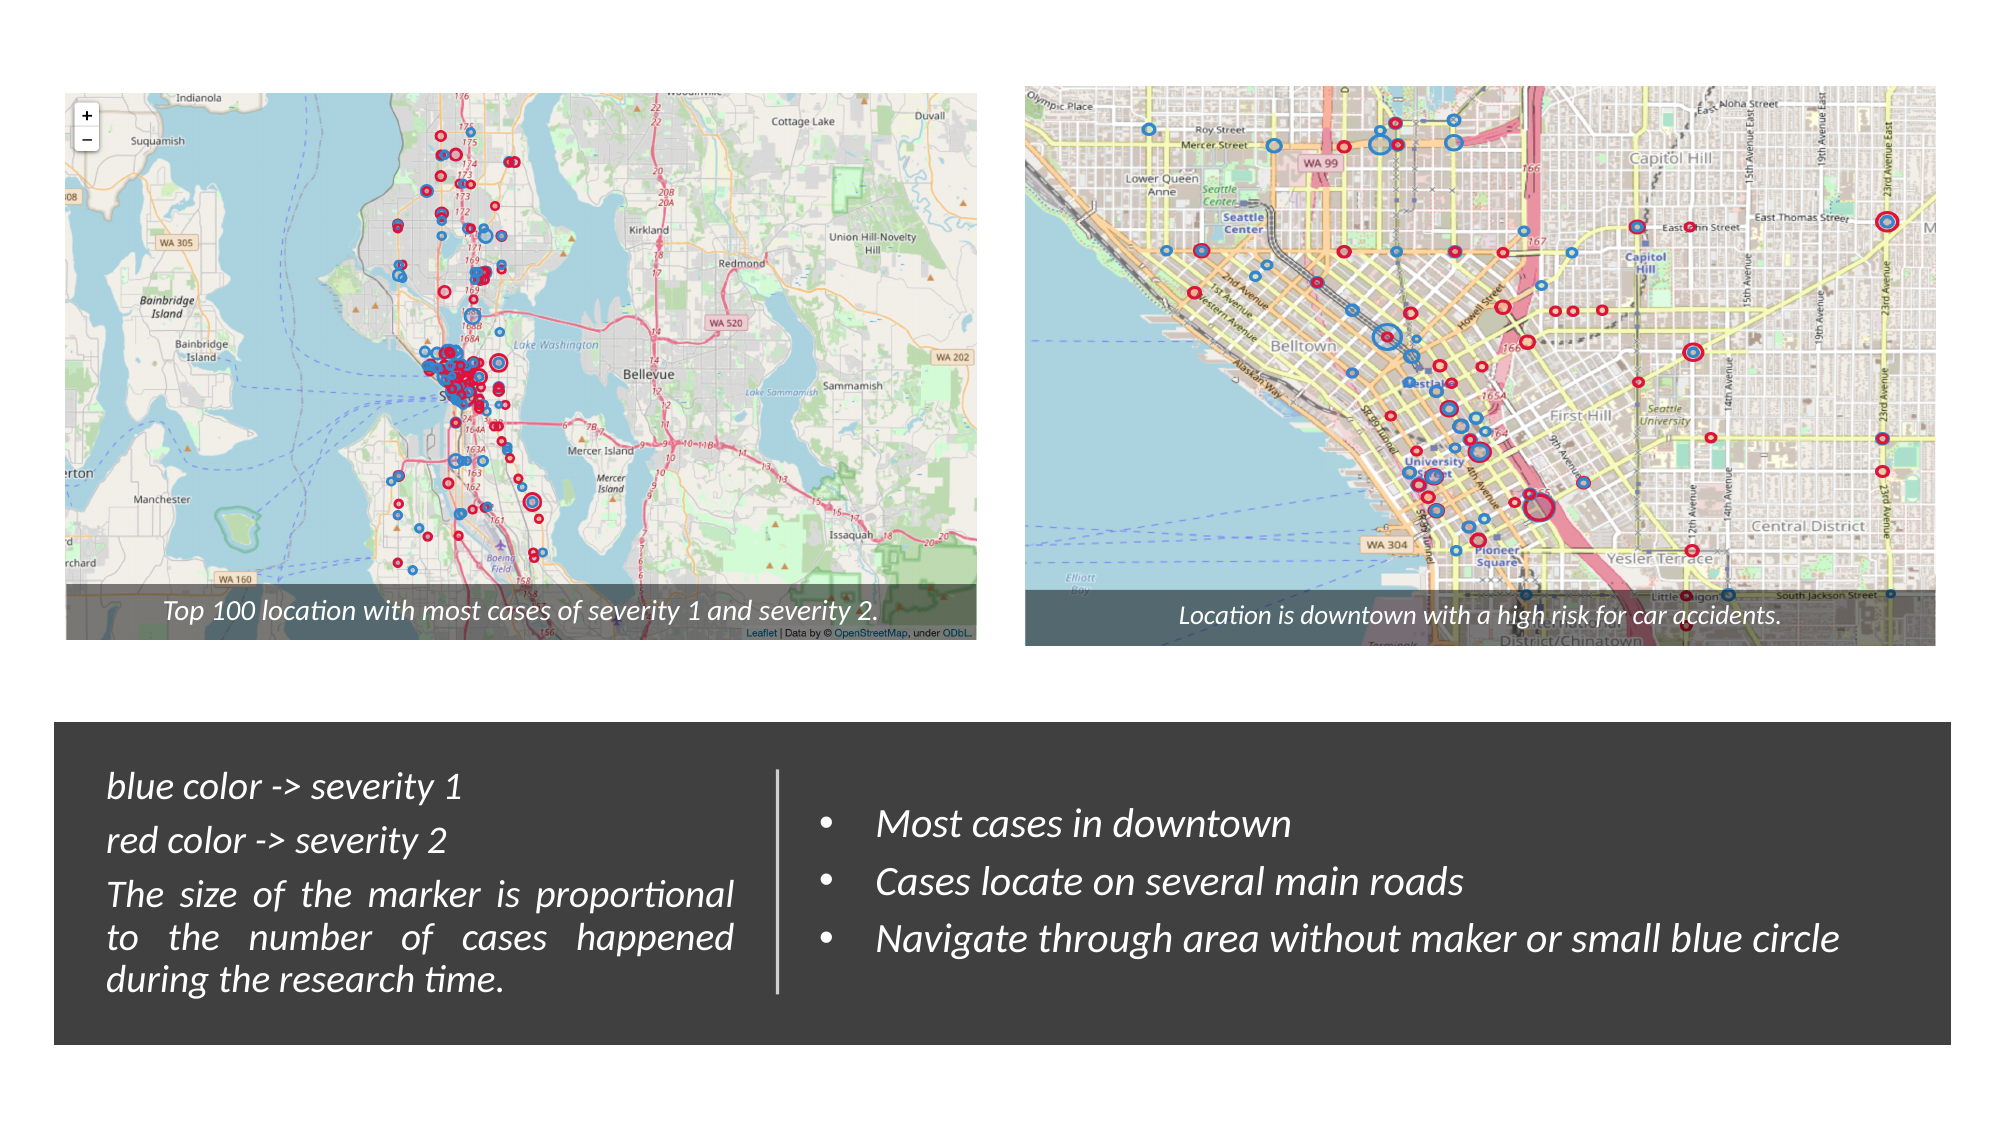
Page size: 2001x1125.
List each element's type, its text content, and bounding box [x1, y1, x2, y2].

text_box Most cases in downtown Cases locate on several main roads Navigate through area without maker or small blue circle [804, 756, 1909, 1008]
text_box blue color -> severity 1 red color -> severity 2 The size of the marker is proportional to the number of cases happened during the research time. [91, 758, 751, 1009]
picture [1025, 86, 1936, 646]
picture [64, 90, 977, 641]
text_box [63, 731, 1942, 1036]
